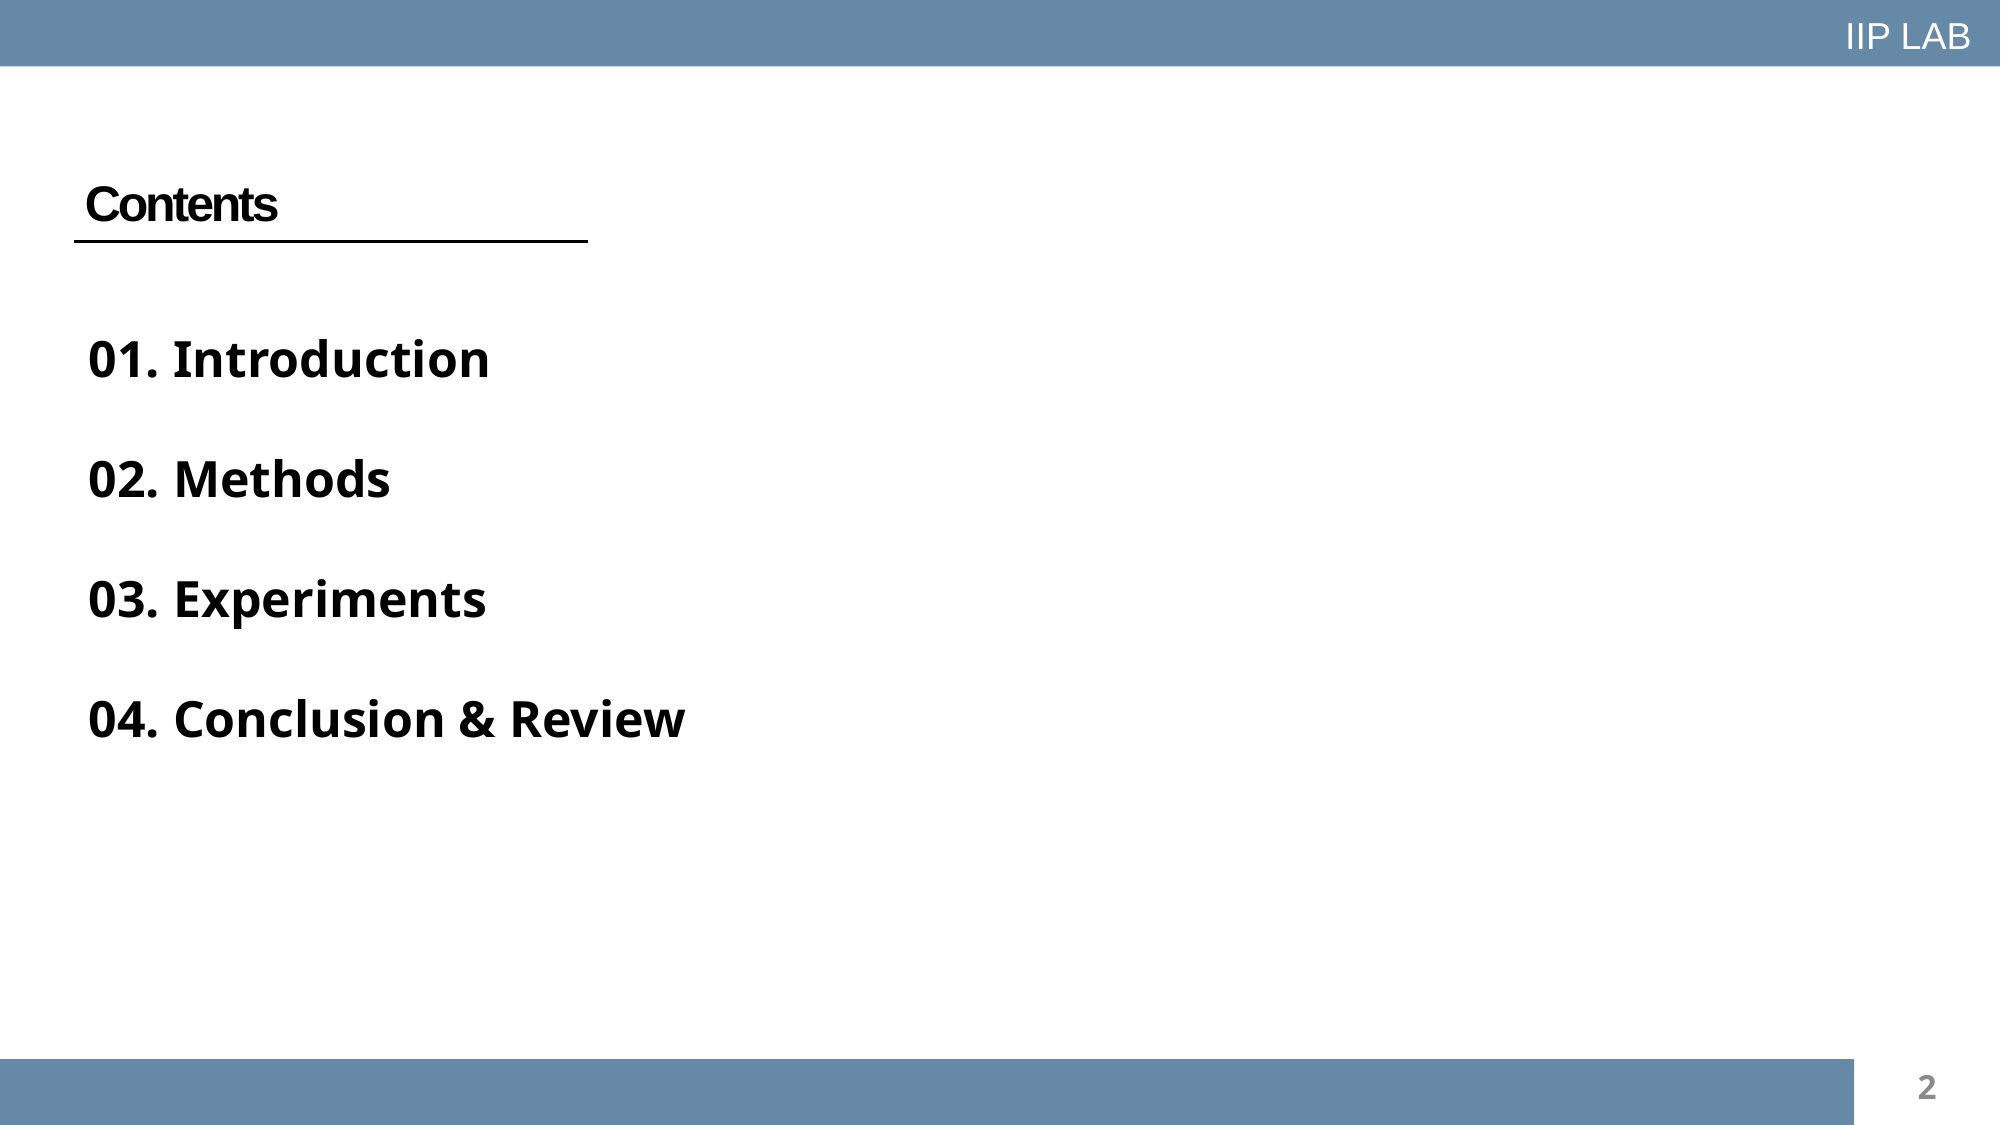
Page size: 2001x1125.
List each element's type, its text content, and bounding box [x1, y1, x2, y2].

text_box 01. Introduction 02. Methods 03. Experiments 04. Conclusion & Review [74, 199, 1425, 875]
slide_number 2 [1889, 1059, 1952, 1119]
text_box IIP LAB [1830, 4, 1987, 65]
text_box Contents [70, 164, 1196, 240]
text_box [0, 1058, 1855, 1125]
text_box [0, 0, 2000, 67]
